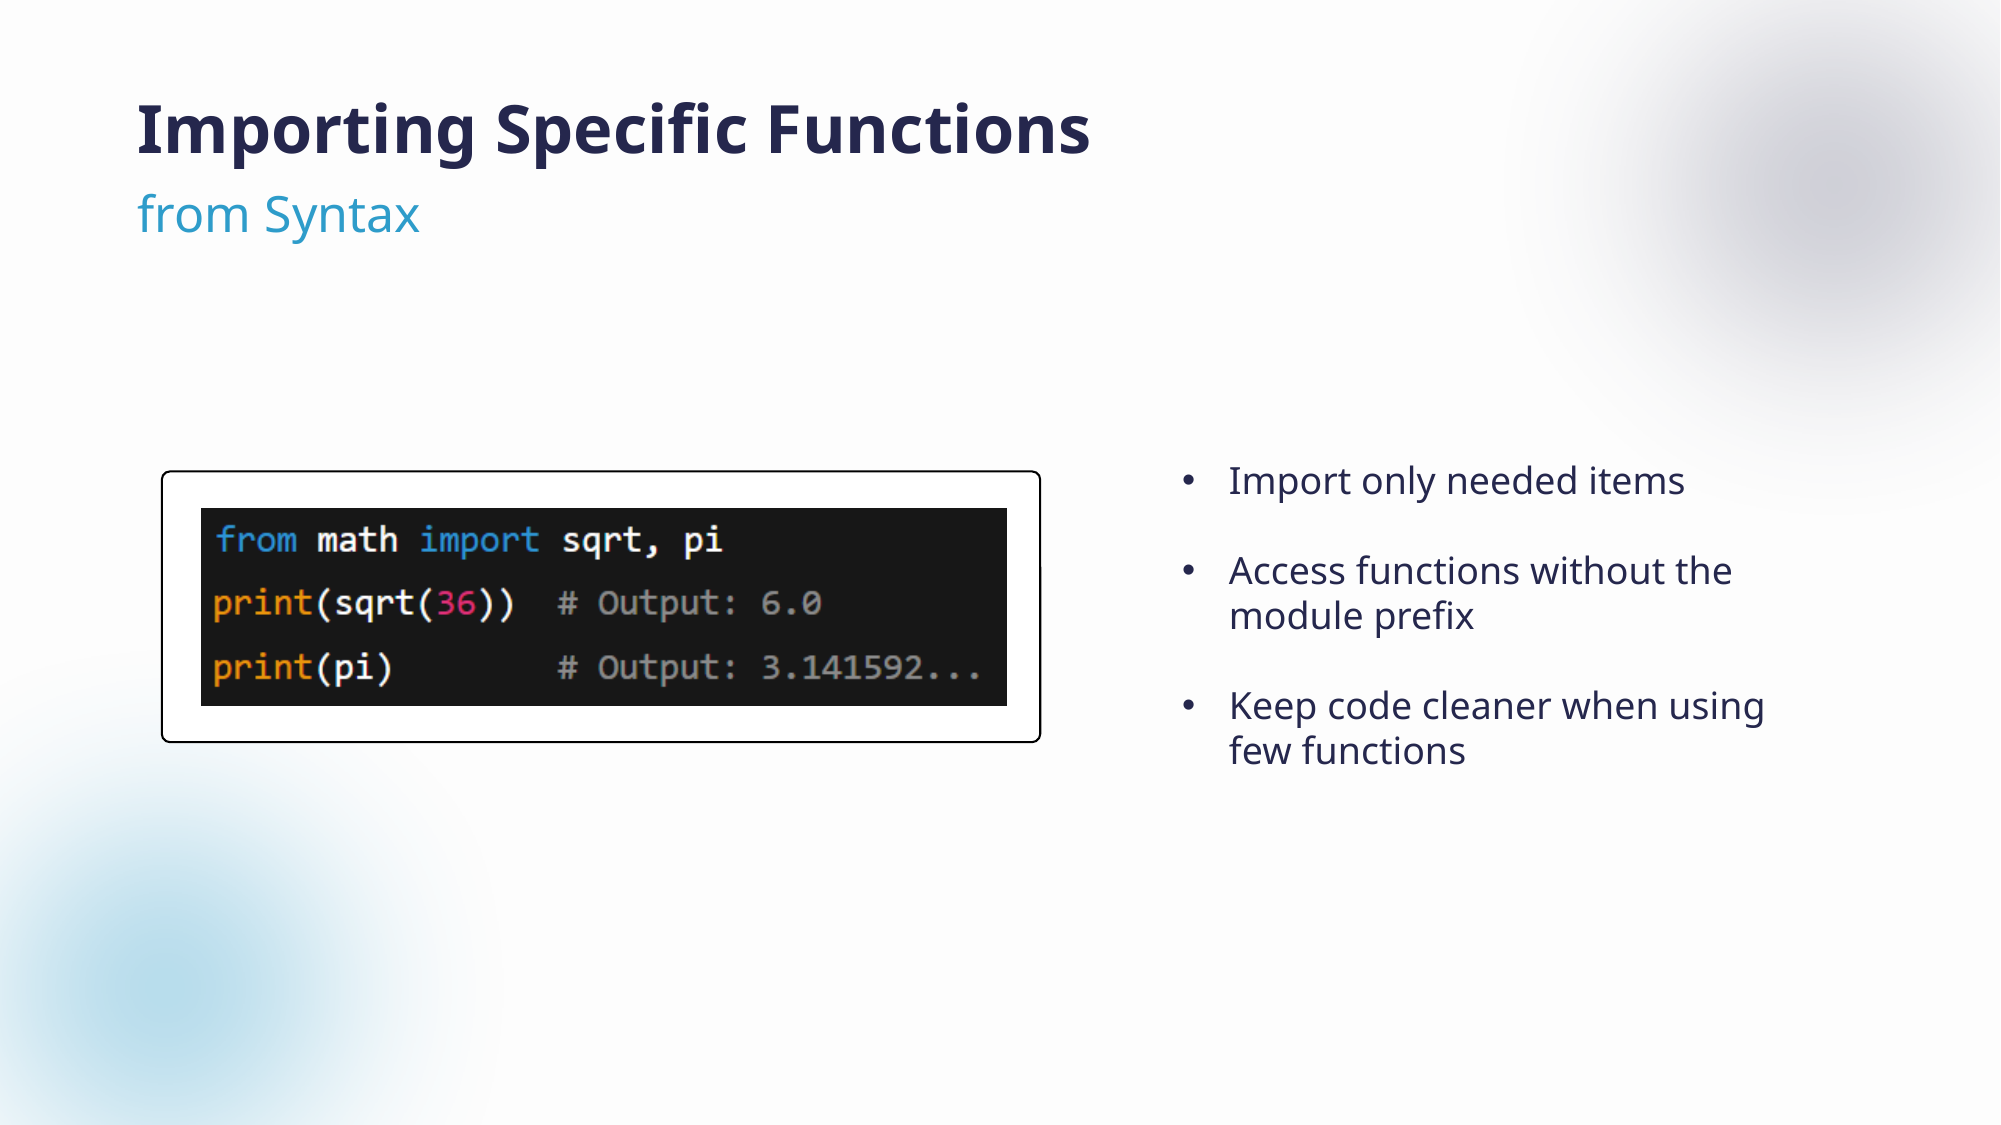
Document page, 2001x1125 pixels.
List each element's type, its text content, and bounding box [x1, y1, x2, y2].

text_box Importing Specific Functions [122, 65, 1866, 155]
text_box [160, 470, 1042, 744]
text_box Import only needed items Access functions without the module prefix Keep code cleaner when using few functions [1167, 449, 1816, 780]
text_box from Syntax [122, 182, 1866, 256]
picture [201, 508, 1007, 706]
